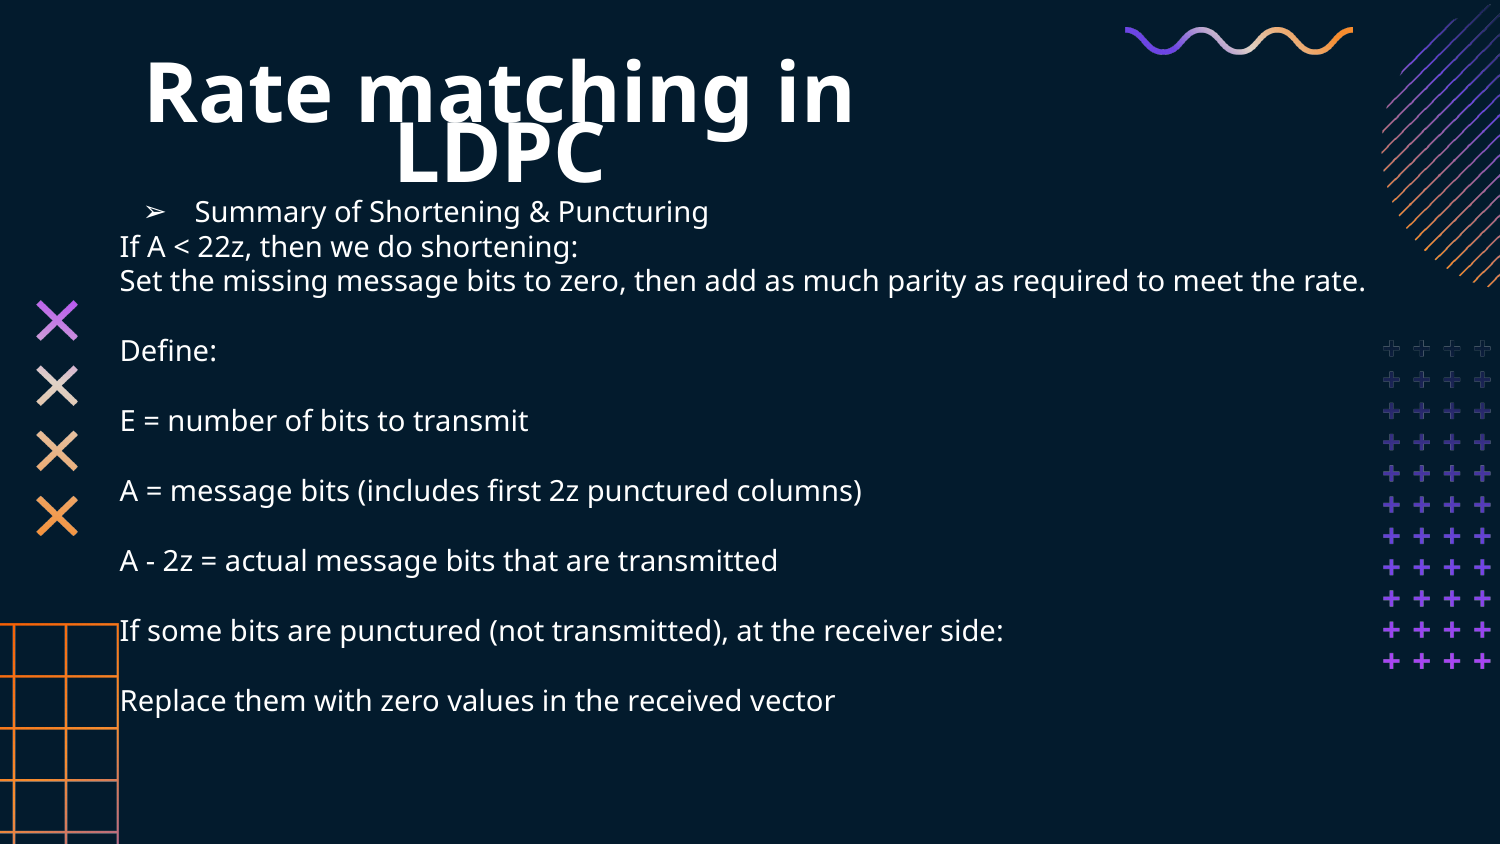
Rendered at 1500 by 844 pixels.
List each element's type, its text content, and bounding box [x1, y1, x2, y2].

picture [36, 300, 78, 536]
picture [1381, 0, 1500, 293]
picture [1396, 341, 1500, 669]
title Rate matching in LDPC [44, 60, 956, 143]
picture [1125, 27, 1353, 55]
text_box Summary of Shortening & Puncturing If A < 22z, then we do shortening: Set the missing message bits to zero, then add as much parity as required to meet the rate. Define: E = number of bits to transmit A = message bits (includes first 2z punctured columns) A - 2z = actual message bits that are transmitted If some bits are punctured (not transmitted), at the receiver side: Replace them with zero values in the received vector [104, 142, 1396, 803]
picture [0, 623, 119, 844]
